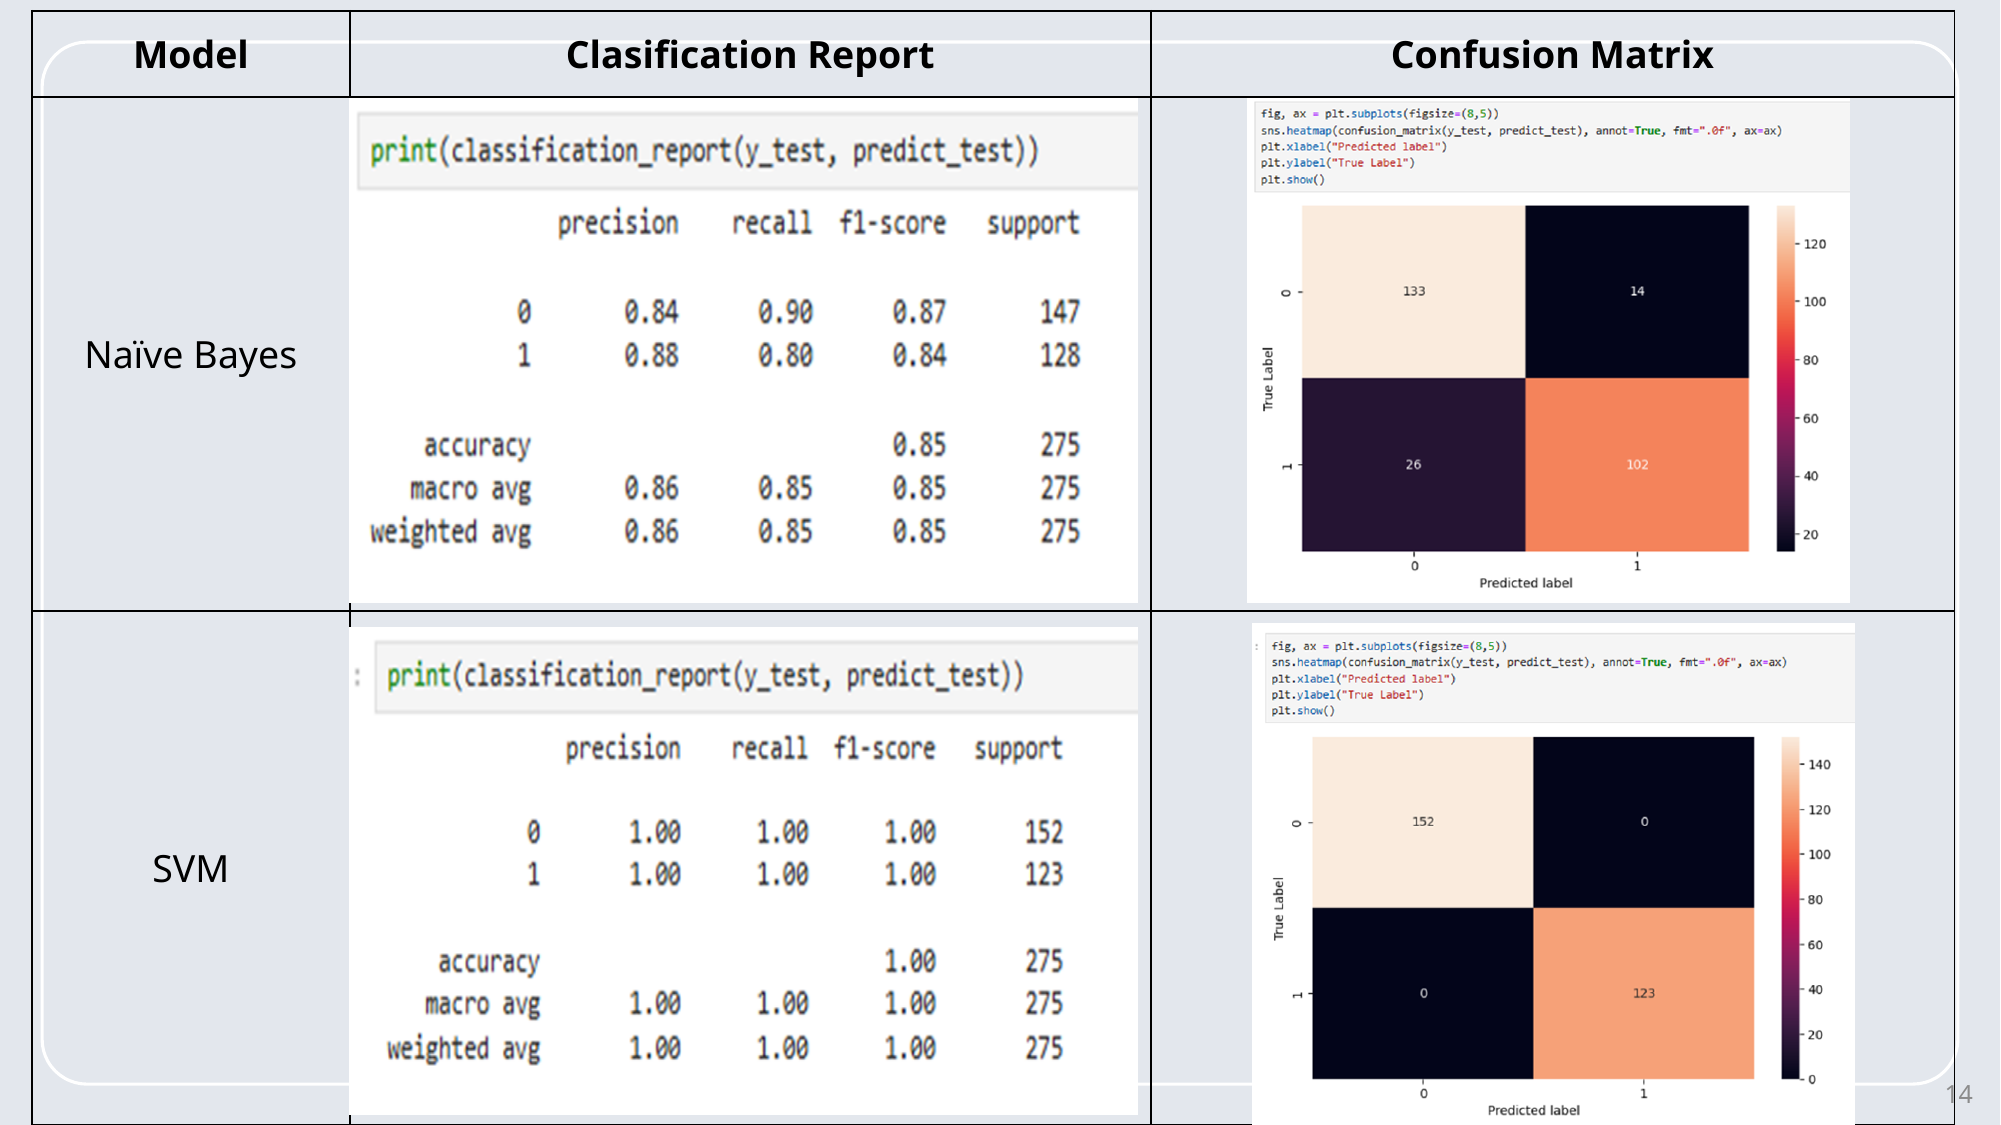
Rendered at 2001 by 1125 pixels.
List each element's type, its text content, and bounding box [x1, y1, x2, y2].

slide_number 14 [1955, 1076, 1988, 1115]
table_cell [1152, 98, 1954, 610]
picture [349, 98, 1138, 603]
table_cell SVM [33, 612, 349, 1124]
picture [1252, 623, 1855, 1125]
picture [1247, 98, 1850, 603]
table_cell [1152, 612, 1954, 1124]
table_cell Naïve Bayes [33, 98, 349, 610]
picture [349, 627, 1138, 1115]
table_header Model [33, 12, 349, 96]
table_cell [351, 98, 1150, 610]
table_header Confusion Matrix [1152, 12, 1954, 96]
table_cell [351, 612, 1150, 1124]
table_header Clasification Report [351, 12, 1150, 96]
